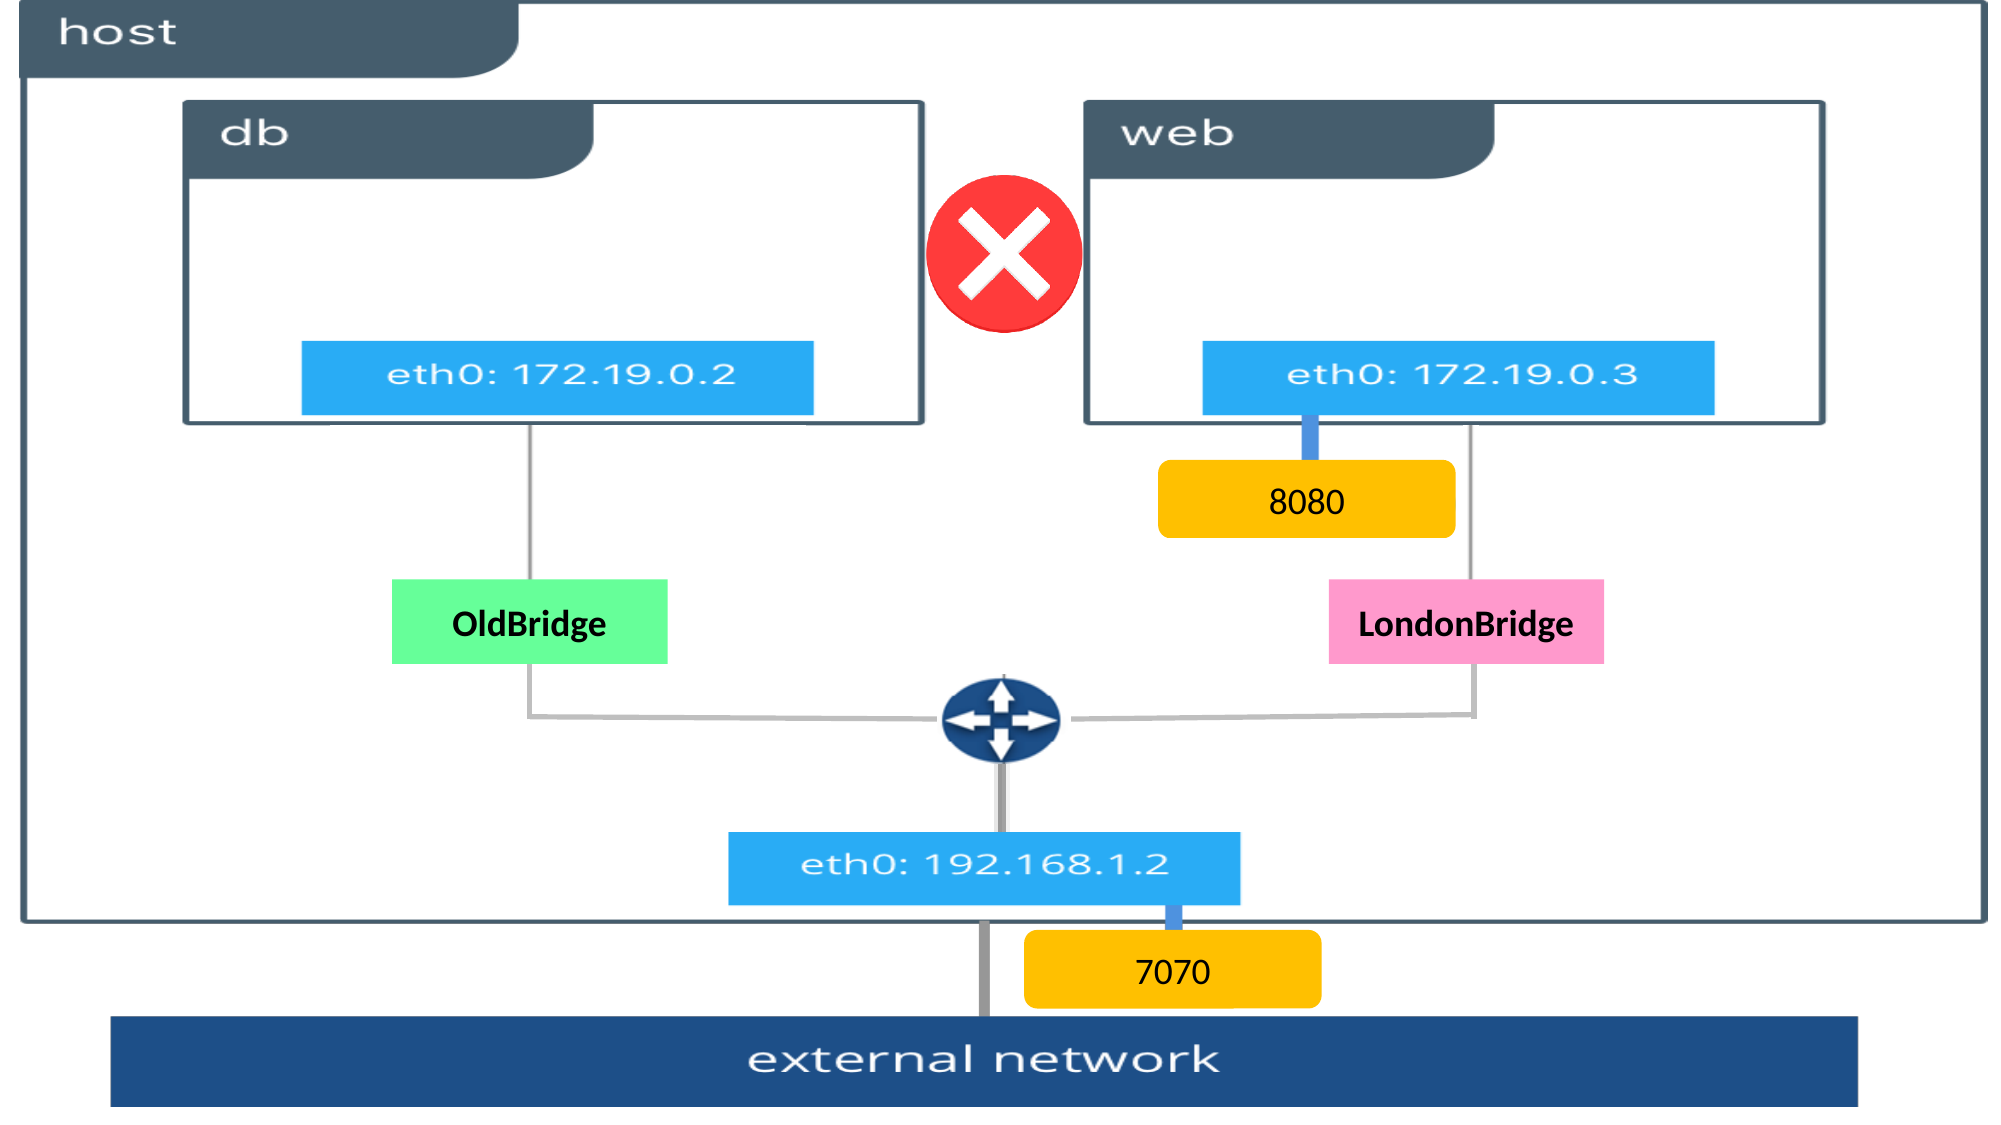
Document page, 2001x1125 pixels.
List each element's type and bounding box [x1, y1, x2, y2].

text_box [1071, 714, 1472, 720]
picture [19, 0, 1988, 1107]
